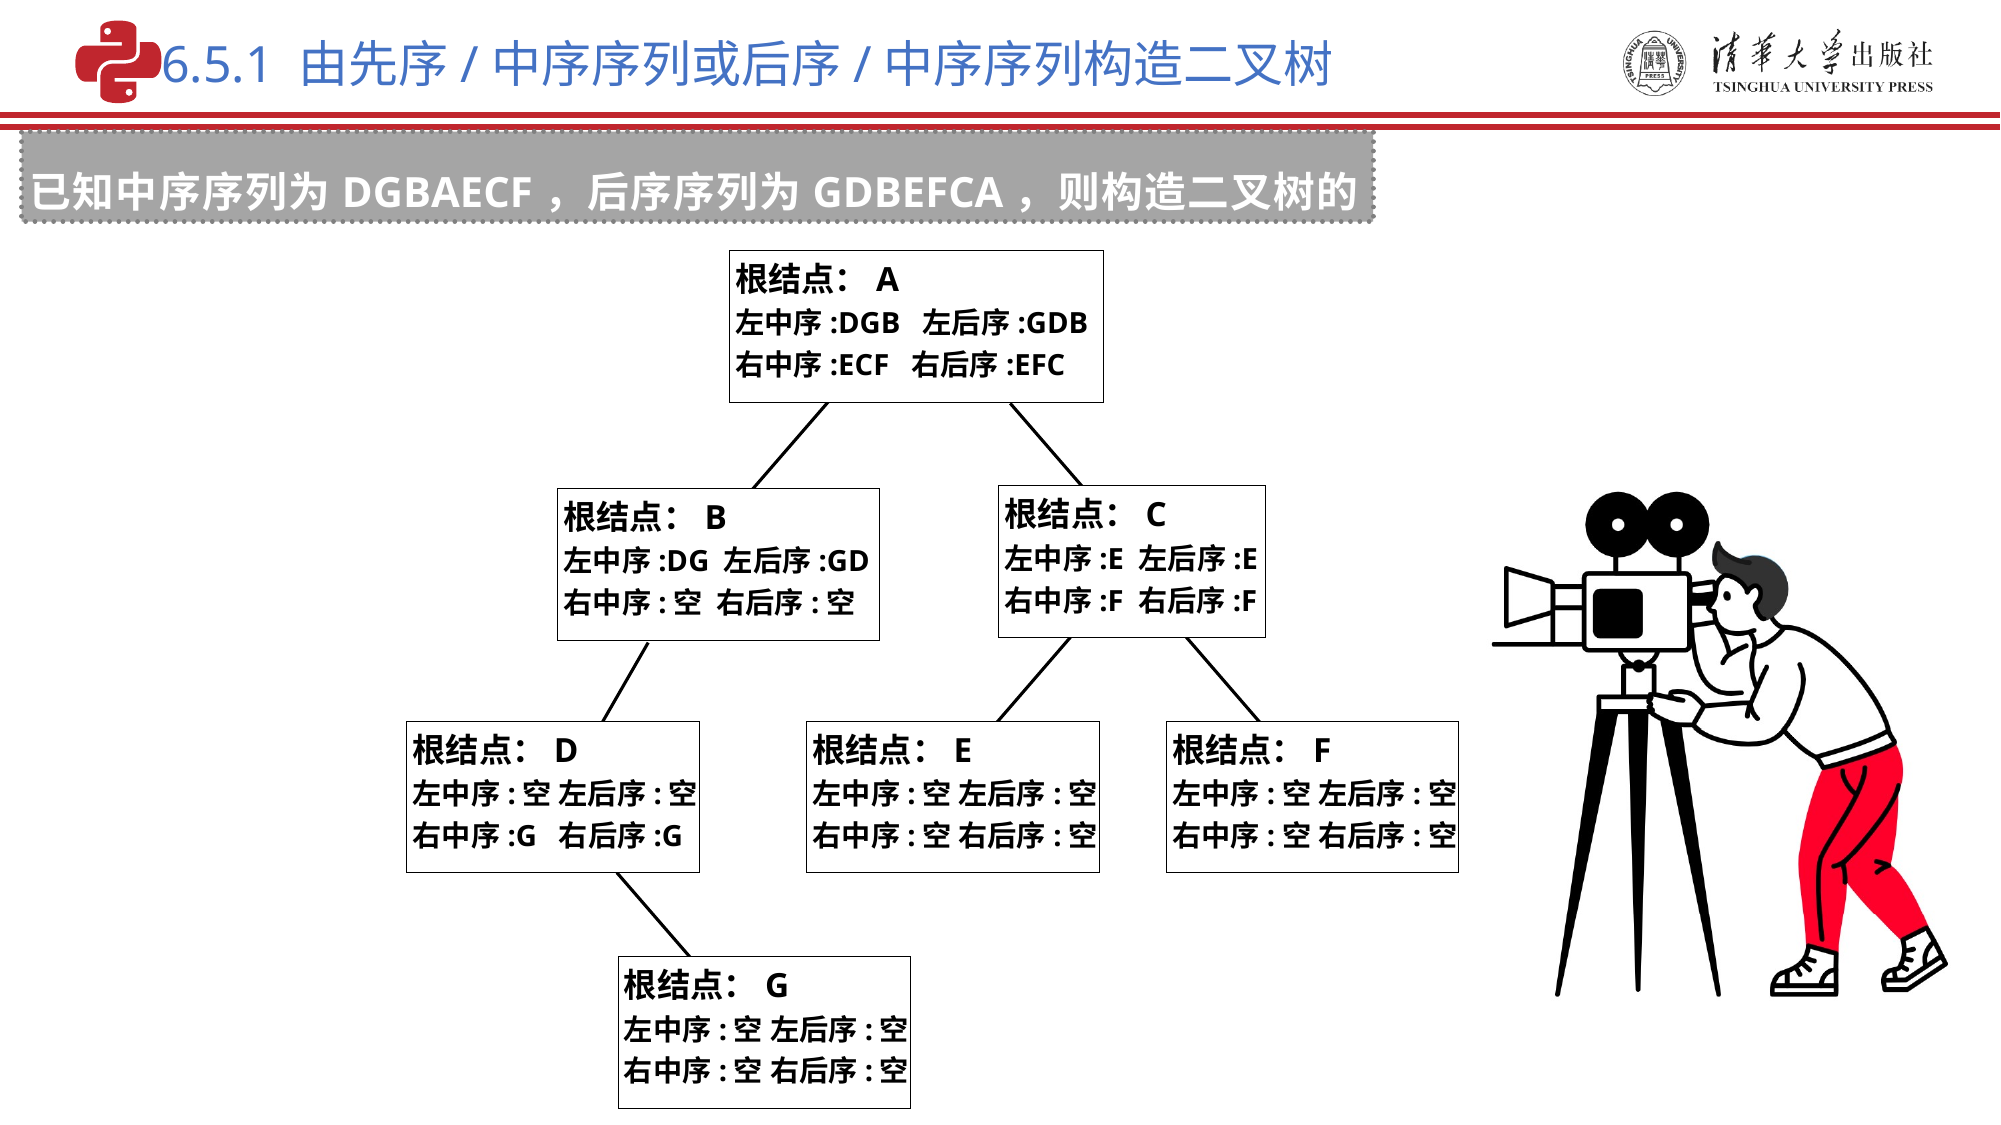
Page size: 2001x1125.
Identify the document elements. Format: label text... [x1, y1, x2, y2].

text_box 已知中序序列为DGBAECF，后序序列为GDBEFCA，则构造二叉树的过程 [15, 133, 1374, 299]
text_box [406, 250, 1459, 1109]
text_box 6.5.1 由先序/中序序列或后序/中序序列构造二叉树 [146, 24, 1349, 100]
picture [1459, 346, 1988, 1109]
